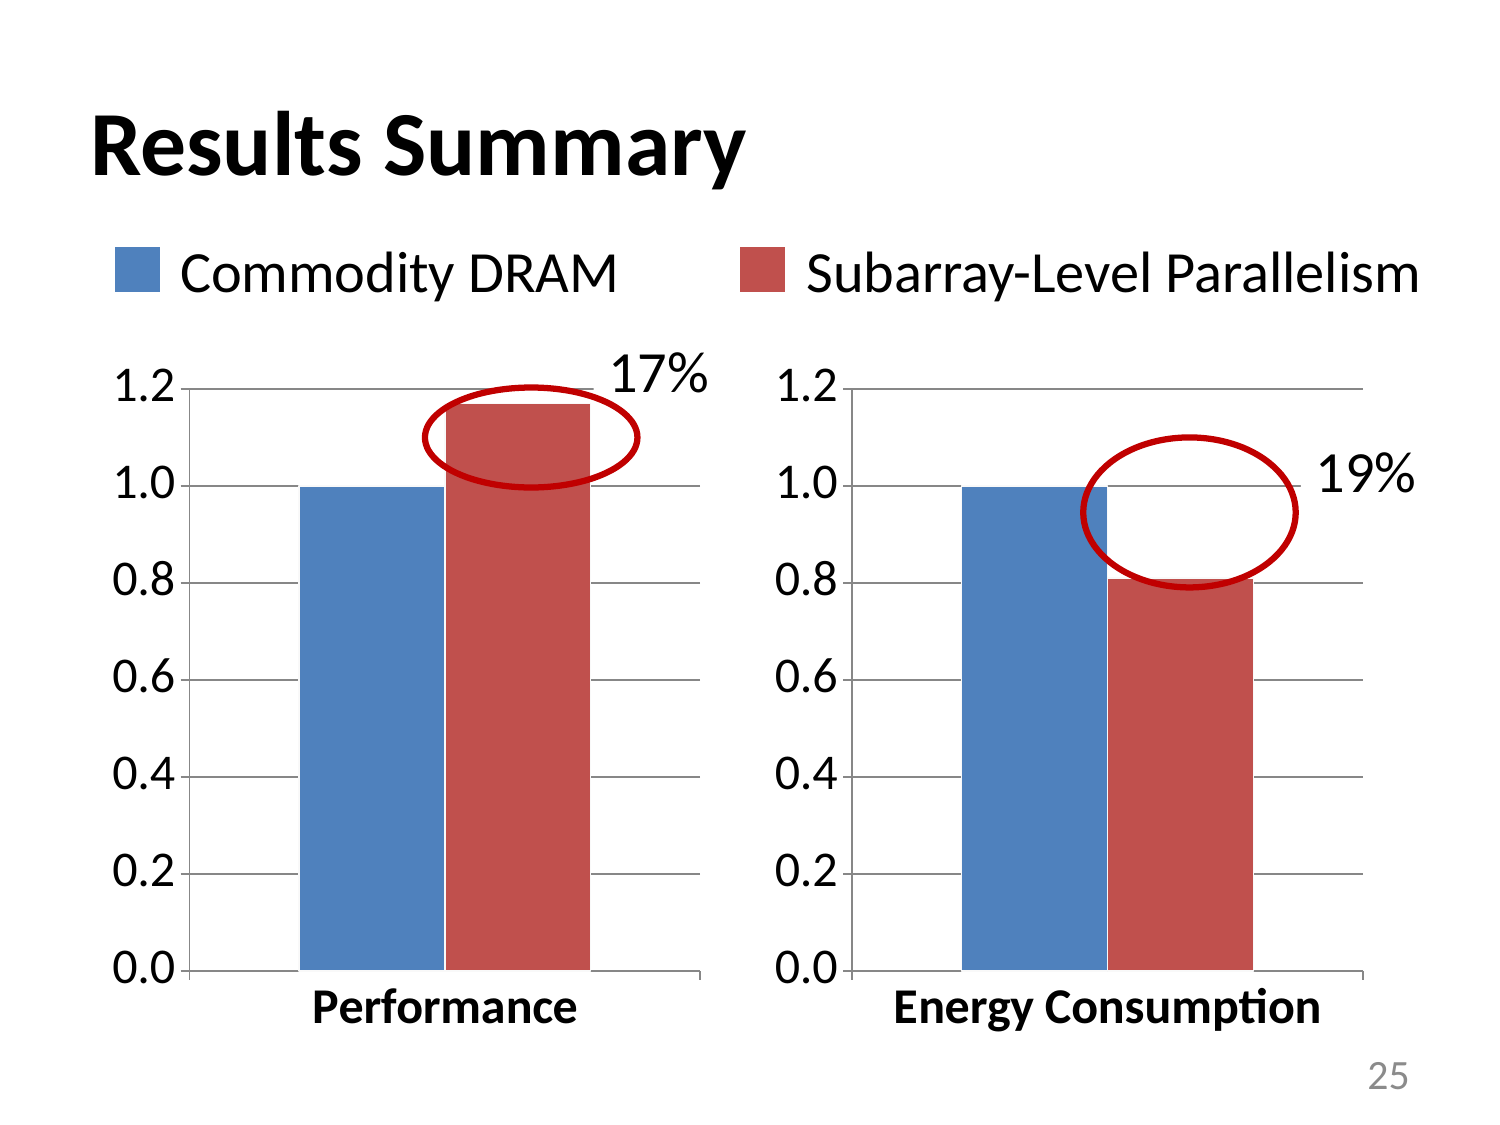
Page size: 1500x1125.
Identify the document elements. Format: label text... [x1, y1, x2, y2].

text_box [110, 243, 165, 297]
chart [99, 349, 713, 1051]
text_box 19% [1379, 426, 1432, 512]
text_box 17% [593, 326, 724, 412]
chart [762, 349, 1376, 1051]
text_box [735, 243, 790, 297]
text_box Commodity DRAM [165, 226, 635, 312]
slide_number 25 [1074, 1042, 1425, 1103]
text_box Subarray-Level Parallelism [791, 226, 1436, 312]
title Results Summary [75, 45, 1425, 233]
